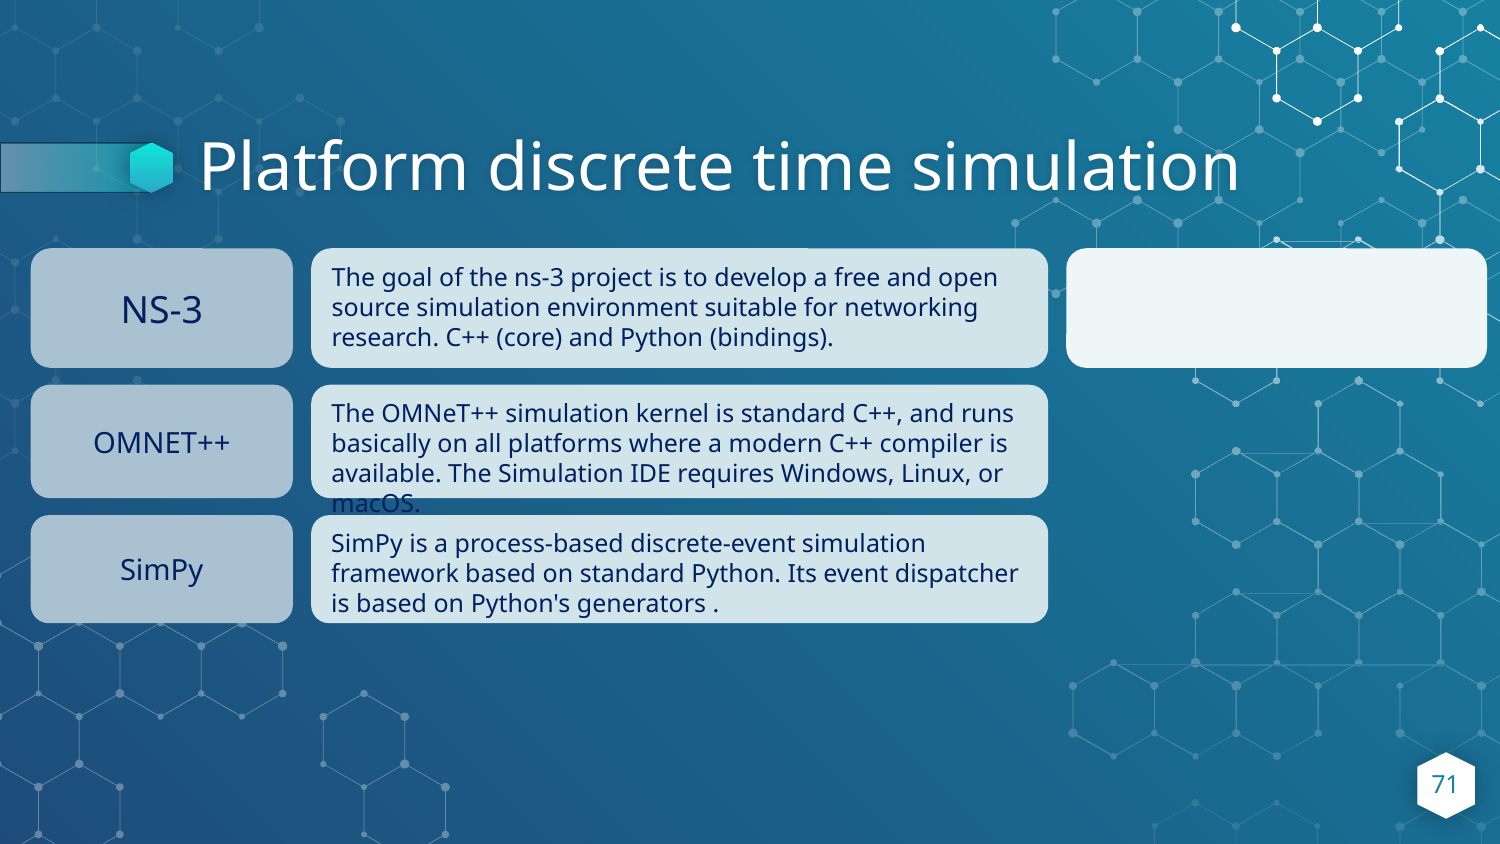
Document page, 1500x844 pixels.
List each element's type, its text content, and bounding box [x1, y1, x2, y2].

title Platform discrete time simulation [198, 140, 1302, 198]
text_box NS-3 [28, 246, 296, 370]
text_box [1064, 246, 1490, 370]
text_box The goal of the ns-3 project is to develop a free and open source simulation environment suitable for networking research. C++ (core) and Python (bindings). [309, 246, 1051, 370]
text_box The OMNeT++ simulation kernel is standard C++, and runs basically on all platforms where a modern C++ compiler is available. The Simulation IDE requires Windows, Linux, or macOS. [309, 382, 1051, 501]
text_box SimPy is a process-based discrete-event simulation framework based on standard Python. Its event dispatcher is based on Python's generators . [309, 513, 1051, 626]
text_box OMNET++ [28, 382, 296, 501]
text_box SimPy [28, 513, 296, 626]
slide_number 71 [1416, 752, 1475, 819]
